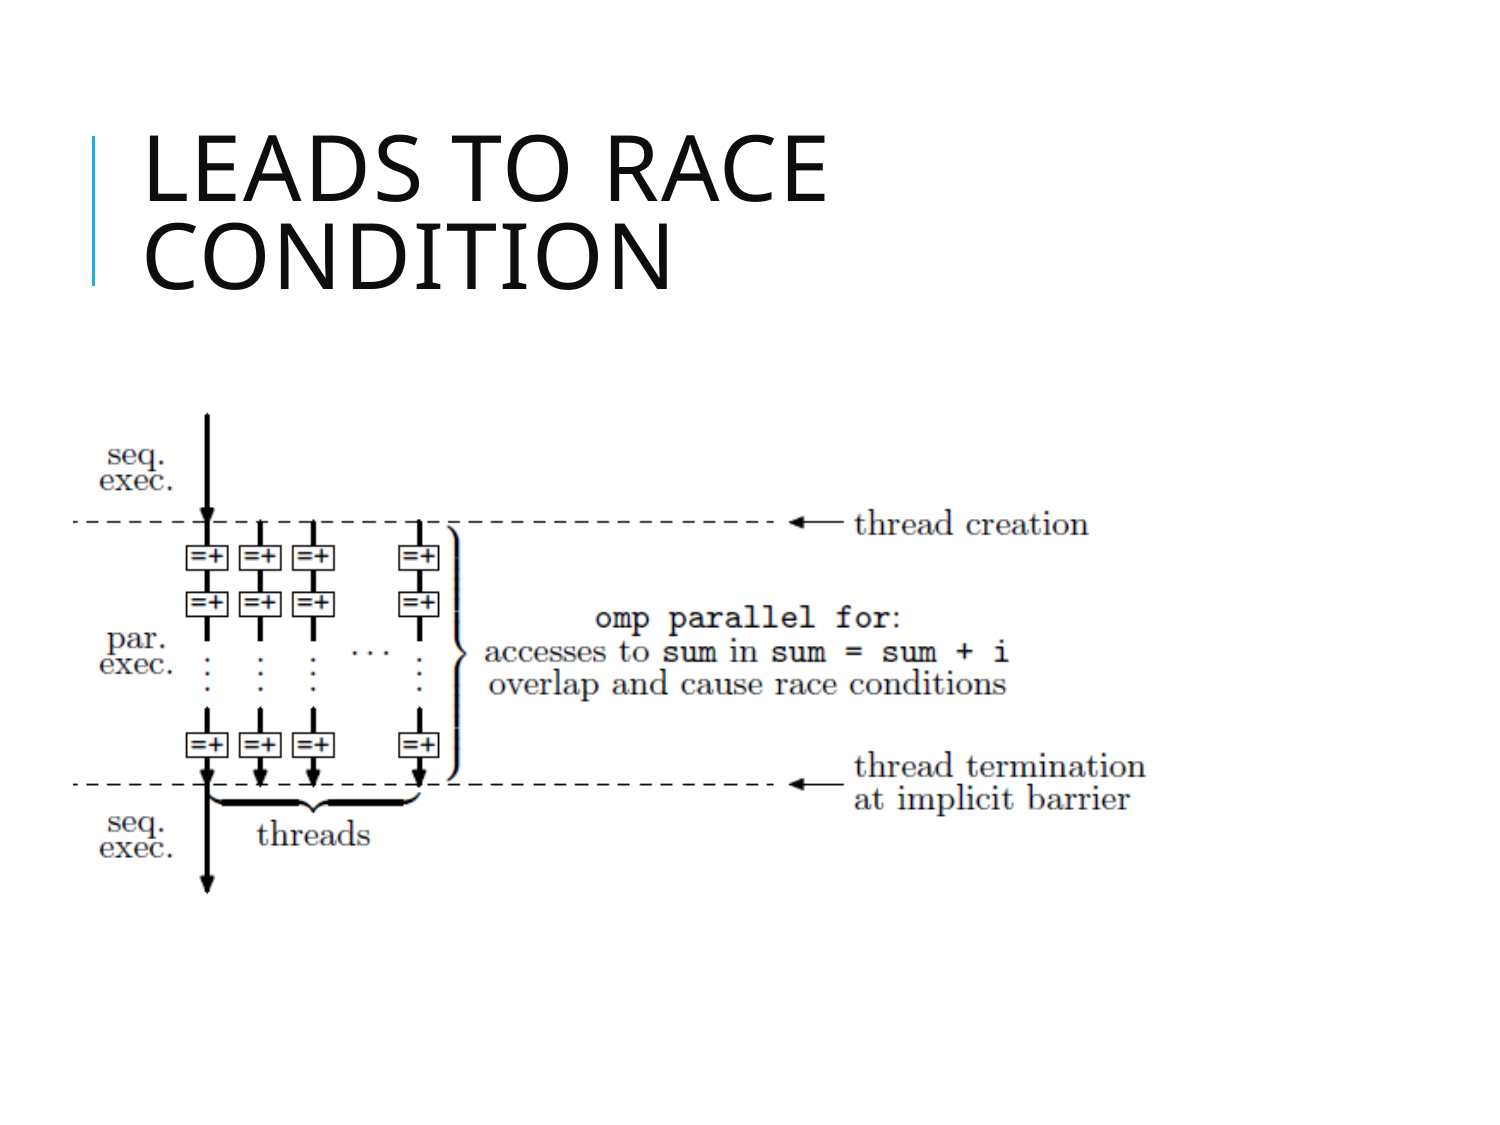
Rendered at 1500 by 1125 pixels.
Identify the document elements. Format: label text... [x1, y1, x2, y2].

picture [72, 403, 1199, 918]
title Leads to Race Condition [126, 96, 1322, 342]
